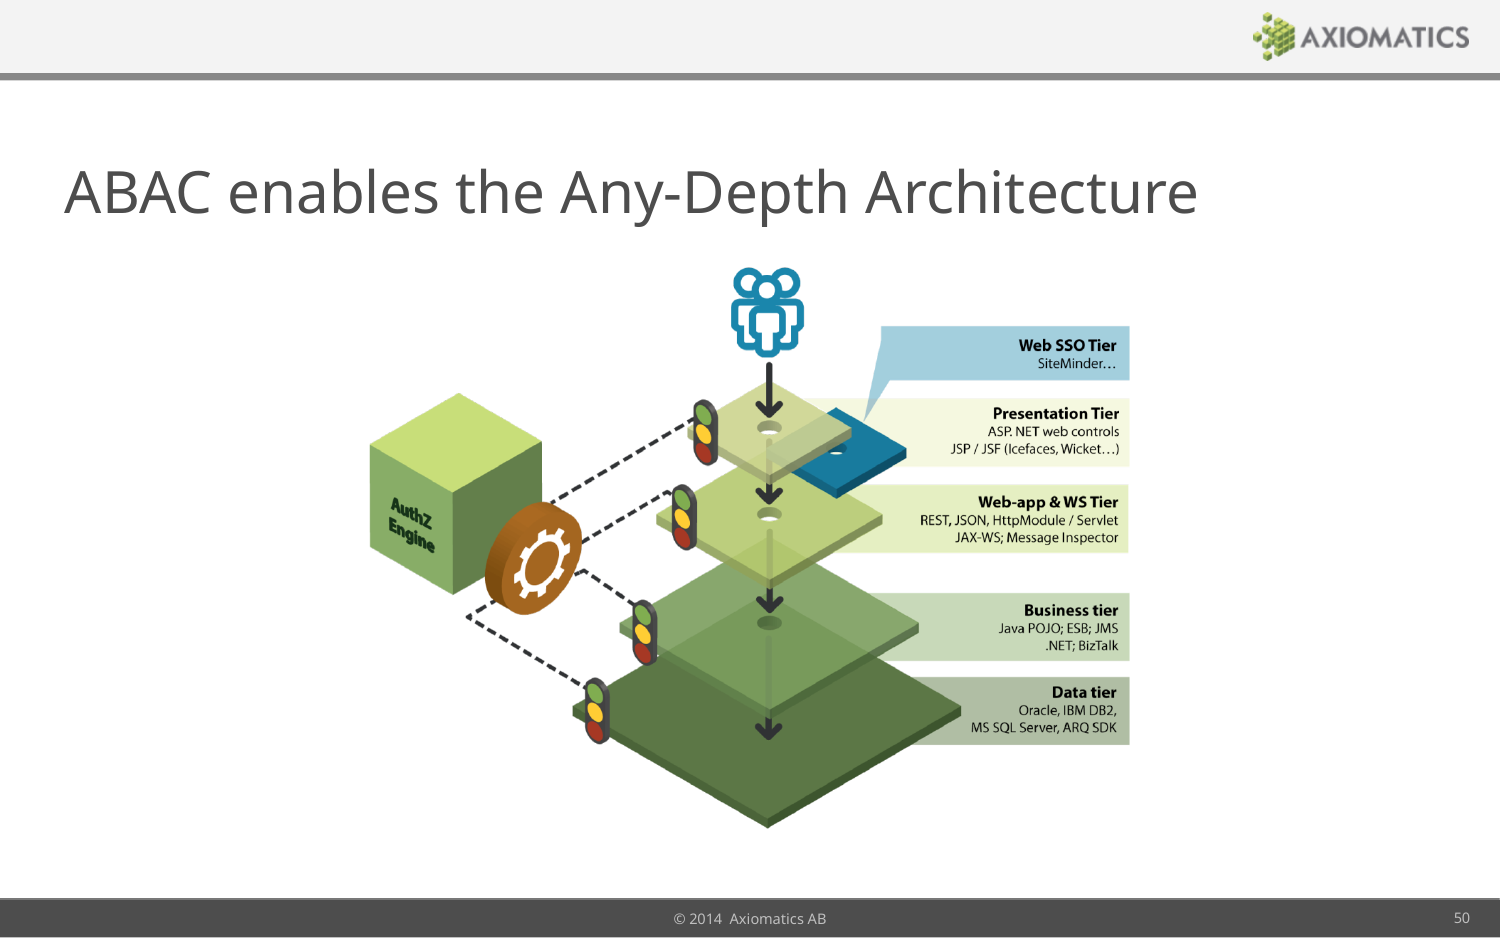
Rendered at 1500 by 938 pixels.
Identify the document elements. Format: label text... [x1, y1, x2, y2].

title ABAC enables the Any-Depth Architecture [64, 155, 1436, 251]
picture [1253, 12, 1469, 61]
footer © 2014 Axiomatics AB [512, 900, 988, 938]
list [349, 250, 1151, 842]
slide_number 50 [1074, 900, 1471, 938]
